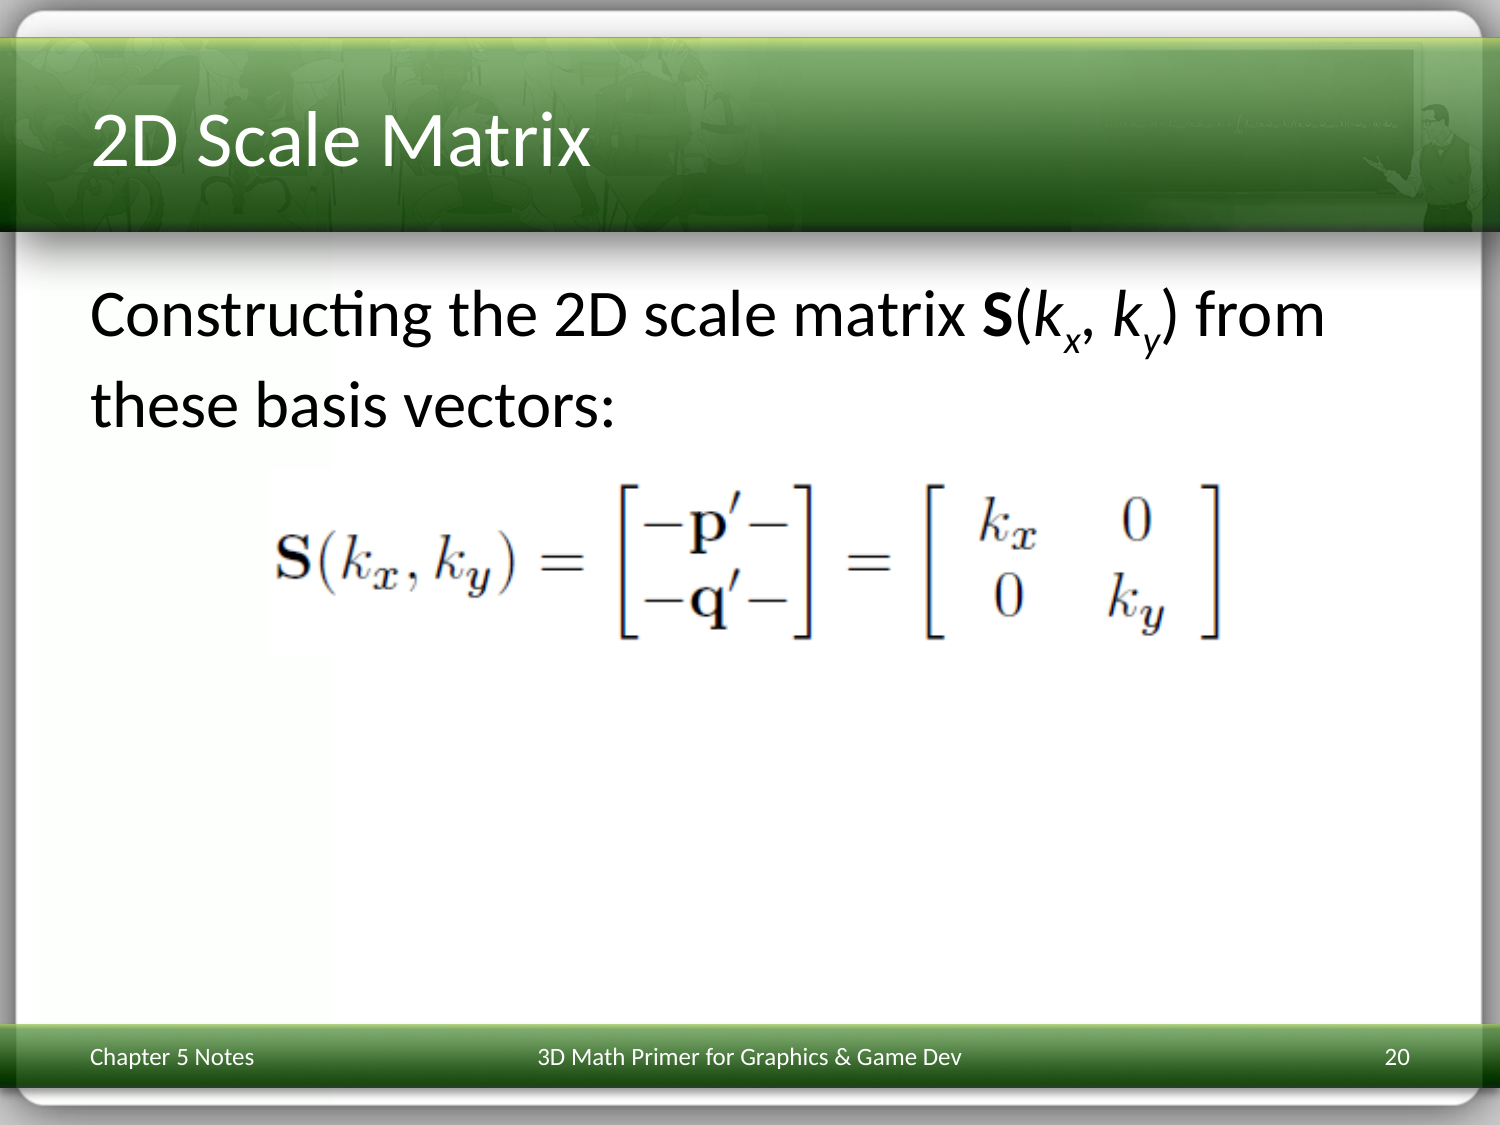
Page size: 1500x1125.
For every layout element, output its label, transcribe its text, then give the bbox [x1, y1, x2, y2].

footer 3D Math Primer for Graphics & Game Dev [512, 1025, 988, 1085]
title 2D Scale Matrix [75, 37, 1188, 233]
list Constructing the 2D scale matrix S(kx, ky) from these basis vectors: [75, 262, 1425, 1005]
picture [0, 0, 1500, 1125]
slide_number 20 [1074, 1025, 1425, 1085]
slide_number Chapter 5 Notes [75, 1025, 425, 1085]
